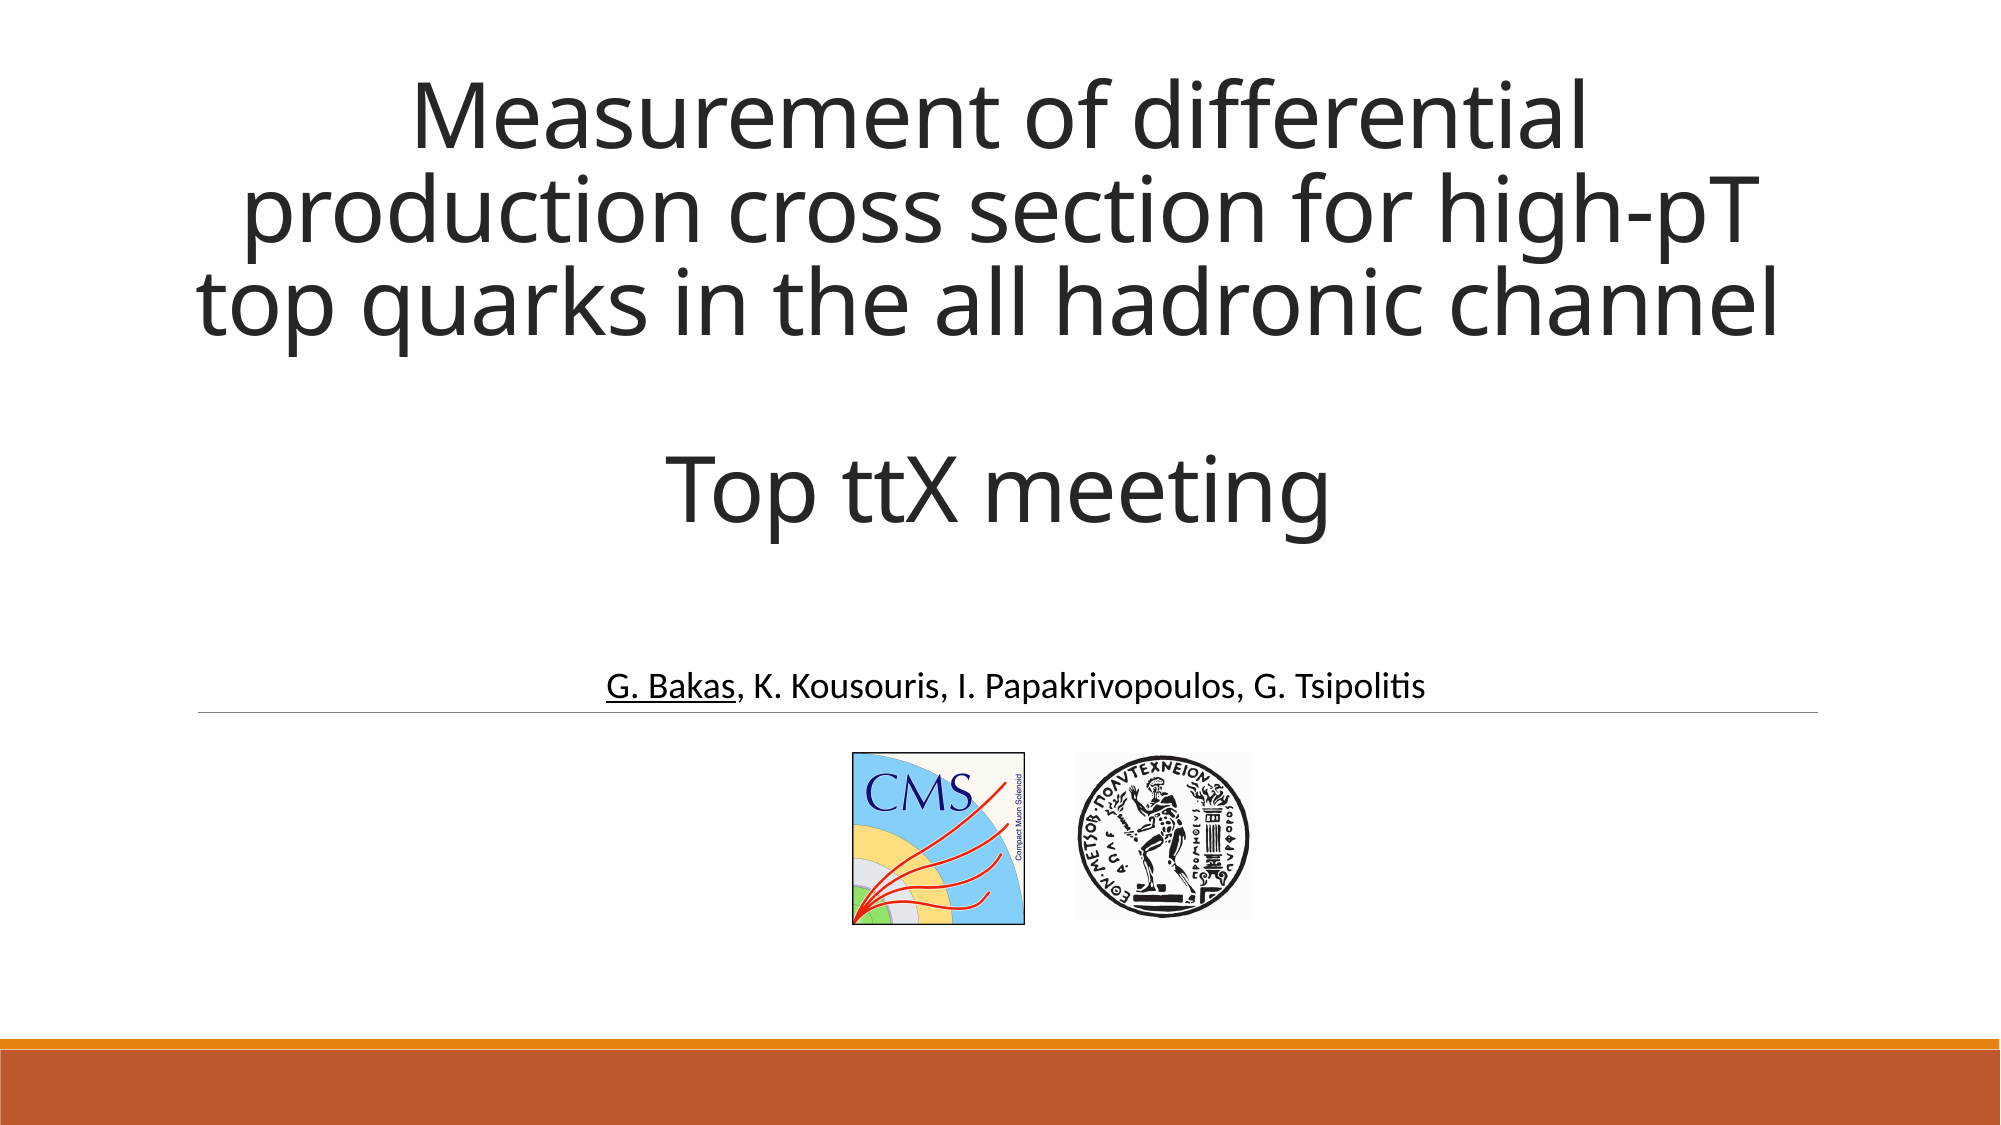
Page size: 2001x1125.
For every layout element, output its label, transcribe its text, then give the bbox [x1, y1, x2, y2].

picture [1072, 752, 1252, 921]
title Measurement of differential production cross section for high-pT top quarks in the all hadronic channel Top ttX meeting [174, 66, 1825, 563]
picture [851, 752, 1025, 926]
text_box G. Bakas, K. Kousouris, I. Papakrivopoulos, G. Tsipolitis [203, 653, 1830, 714]
